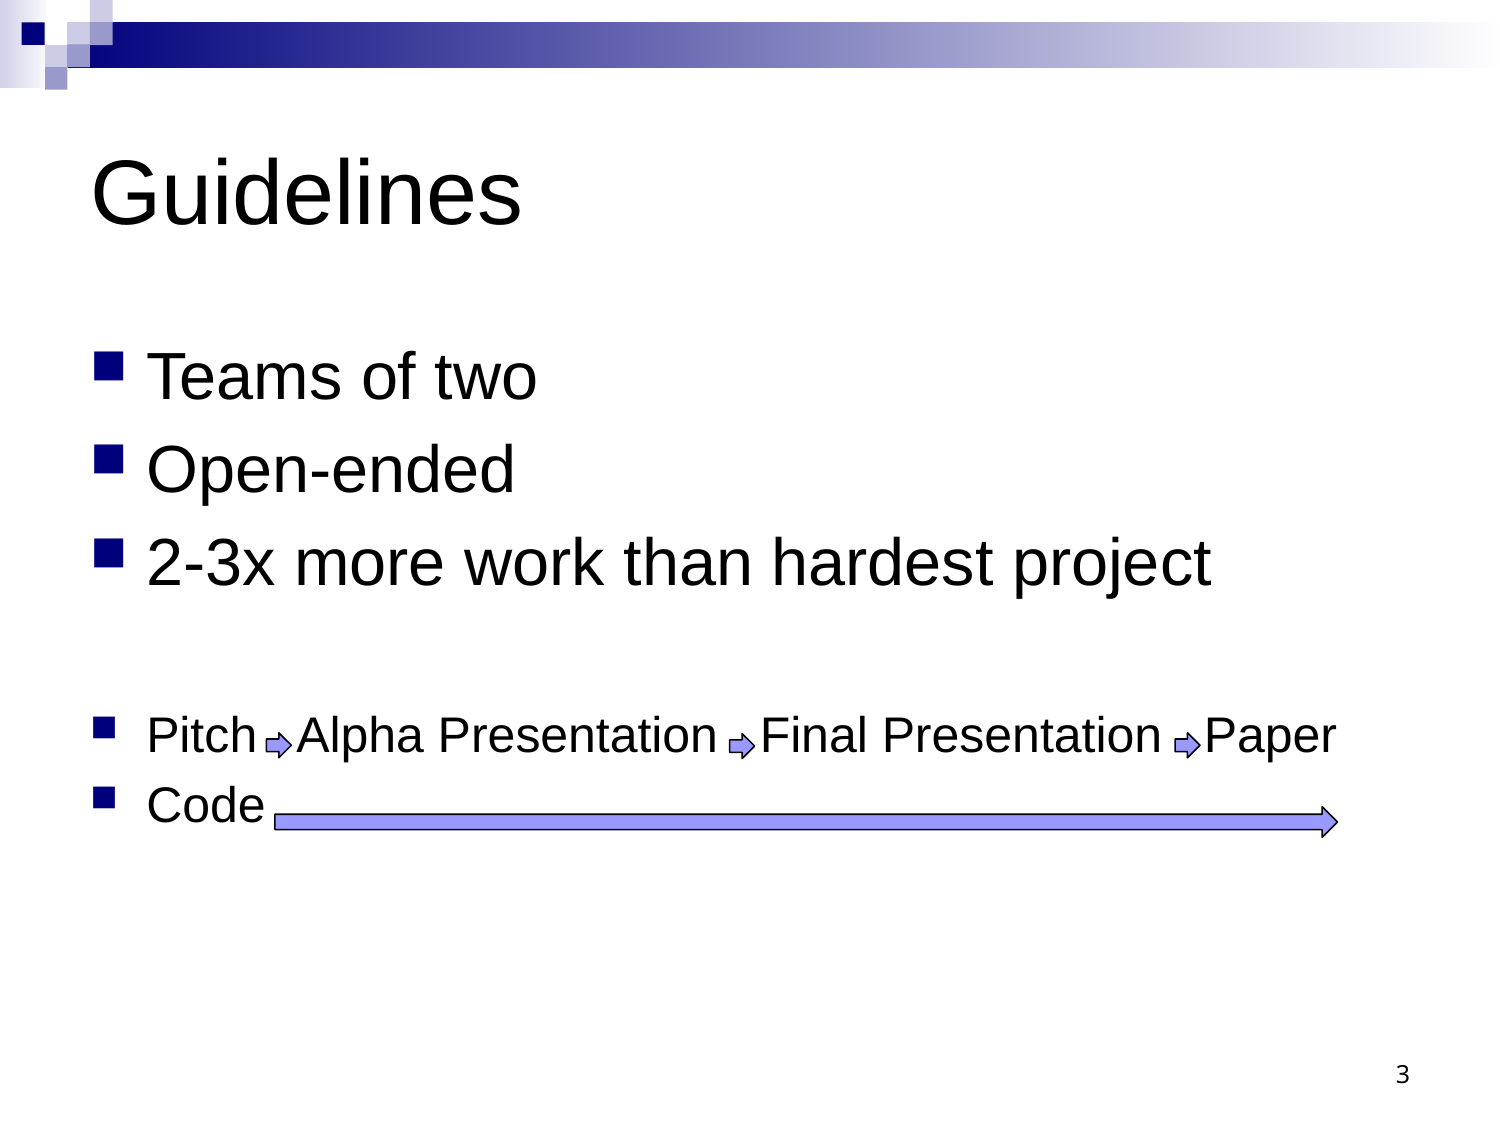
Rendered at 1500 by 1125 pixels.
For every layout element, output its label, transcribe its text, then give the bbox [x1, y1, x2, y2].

list Teams of two Open-ended 2-3x more work than hardest project Pitch Alpha Presentation Final Presentation Paper Code [75, 324, 1475, 963]
text_box [1175, 732, 1201, 758]
slide_number 3 [1074, 1024, 1426, 1101]
text_box [729, 733, 755, 759]
title Guidelines [75, 75, 1425, 300]
text_box [266, 732, 292, 758]
text_box [274, 806, 1338, 838]
